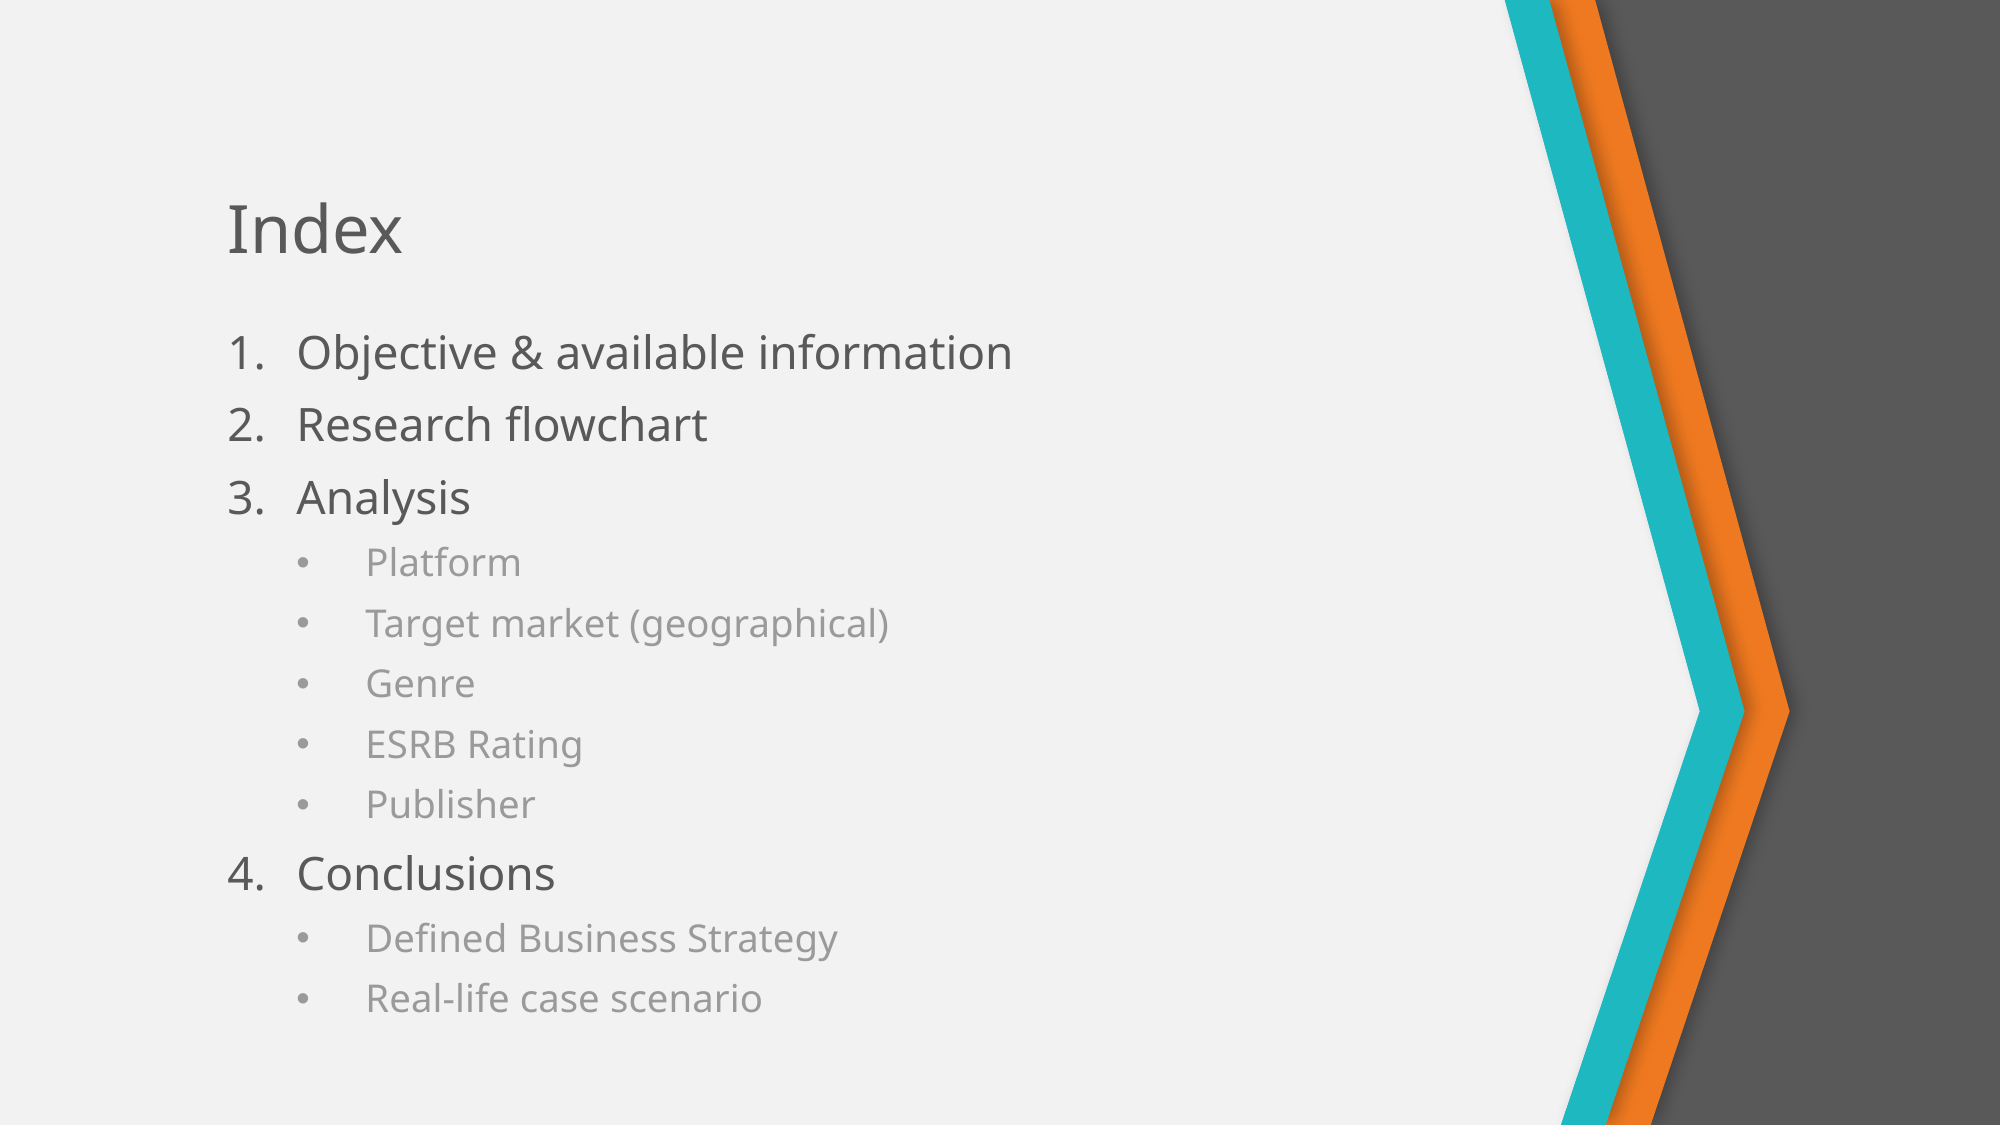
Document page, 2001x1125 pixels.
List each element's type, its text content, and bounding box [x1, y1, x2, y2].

title Index [212, 19, 1533, 276]
list Objective & available information Research flowchart Analysis Platform Target market (geographical) Genre ESRB Rating Publisher Conclusions Defined Business Strategy Real-life case scenario [212, 322, 1533, 1036]
